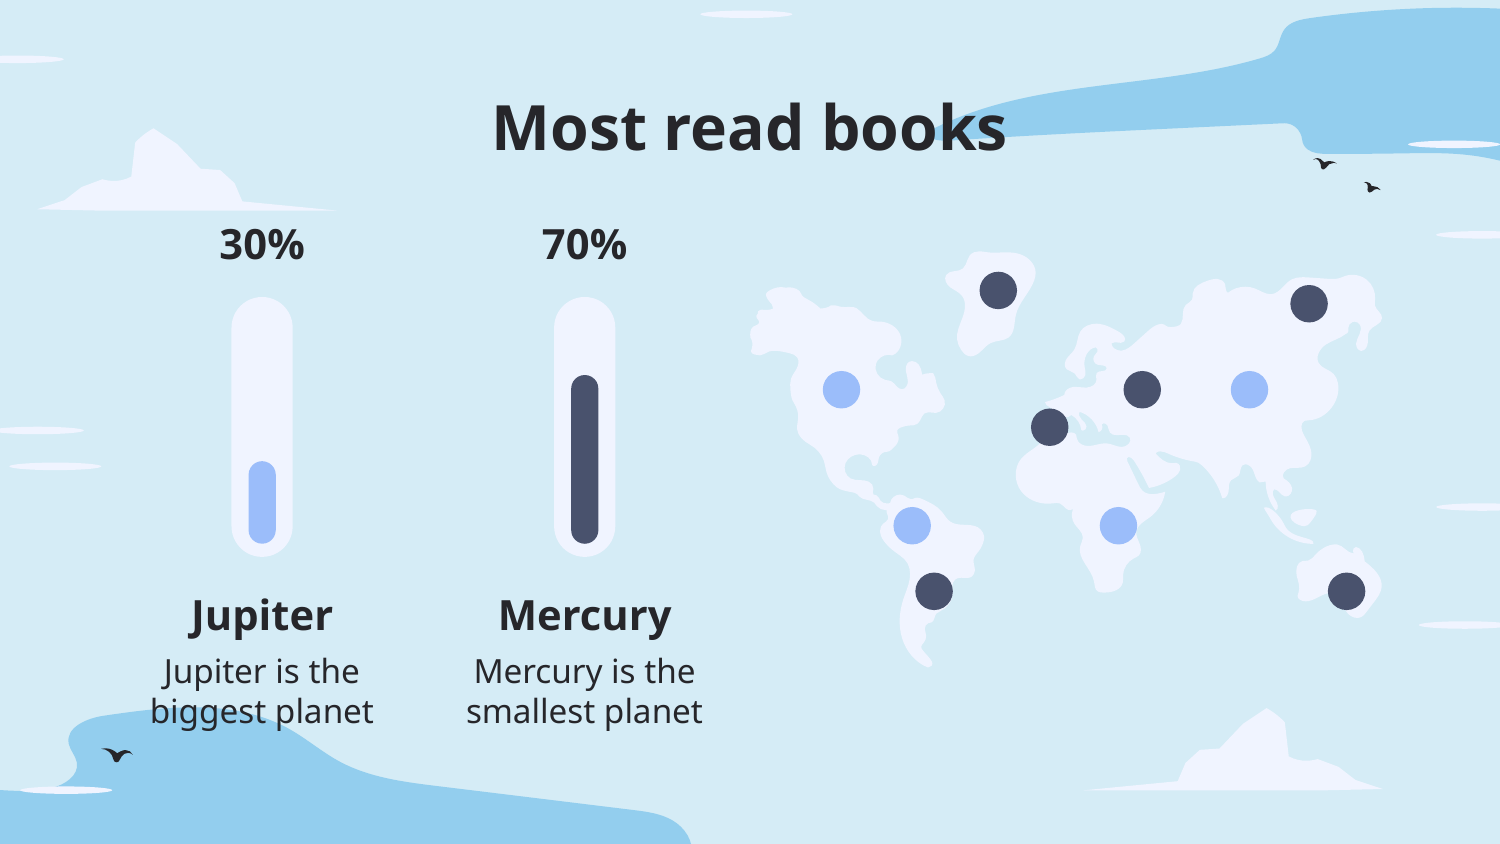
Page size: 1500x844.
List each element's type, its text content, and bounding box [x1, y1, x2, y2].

text_box Jupiter [118, 589, 407, 635]
text_box [554, 296, 616, 557]
title Most read books [118, 72, 1382, 167]
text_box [749, 251, 1384, 668]
text_box [571, 375, 599, 544]
text_box Mercury is the smallest planet [440, 635, 729, 729]
text_box Mercury [440, 589, 729, 635]
text_box [248, 461, 276, 544]
text_box 30% [145, 211, 379, 274]
text_box Jupiter is the biggest planet [118, 635, 407, 729]
text_box [231, 296, 293, 557]
text_box 70% [468, 211, 702, 274]
